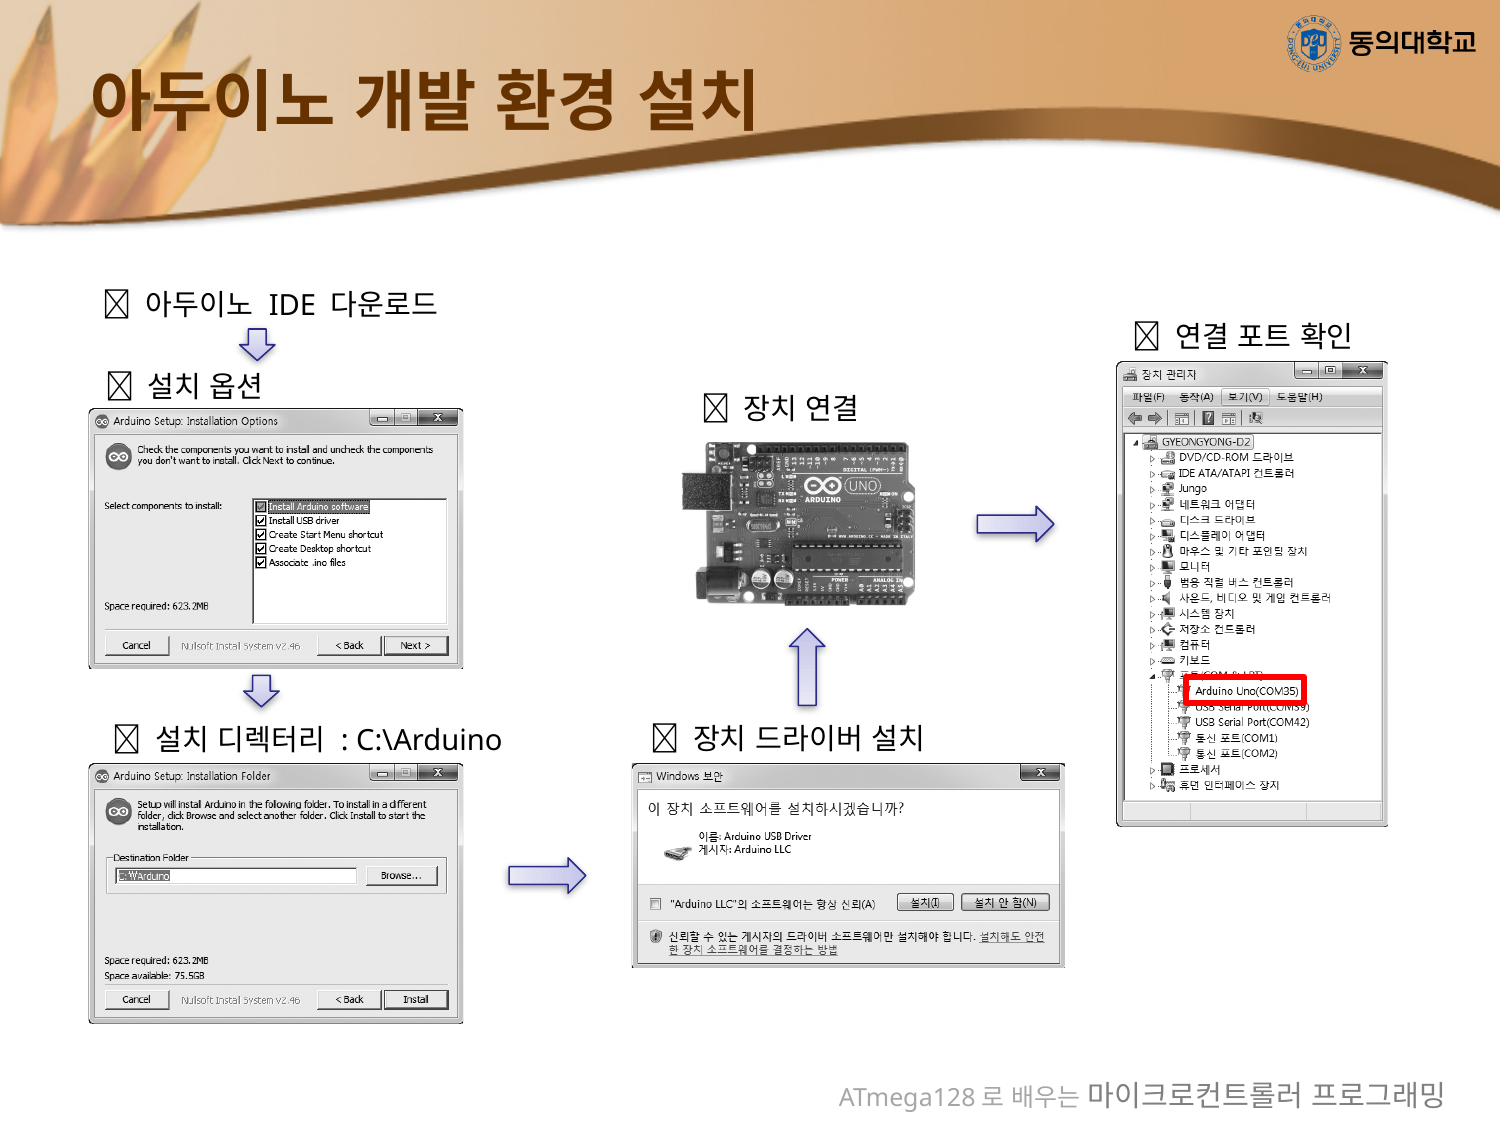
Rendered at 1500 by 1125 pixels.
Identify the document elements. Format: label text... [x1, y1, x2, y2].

text_box [238, 328, 276, 362]
picture [0, 0, 1500, 1125]
text_box  장치 드라이버 설치 [635, 712, 941, 761]
text_box  장치 연결 [686, 382, 875, 433]
text_box  설치 옵션 [90, 360, 279, 407]
text_box  연결 포트 확인 [1118, 311, 1370, 360]
text_box [508, 857, 587, 894]
title 아두이노 개발 환경 설치 [75, 47, 1376, 150]
text_box  설치 디렉터리 : C:\Arduino [97, 713, 518, 764]
text_box [976, 505, 1055, 543]
text_box  아두이노 IDE 다운로드 [87, 278, 454, 329]
text_box [242, 677, 280, 708]
text_box [788, 628, 826, 707]
